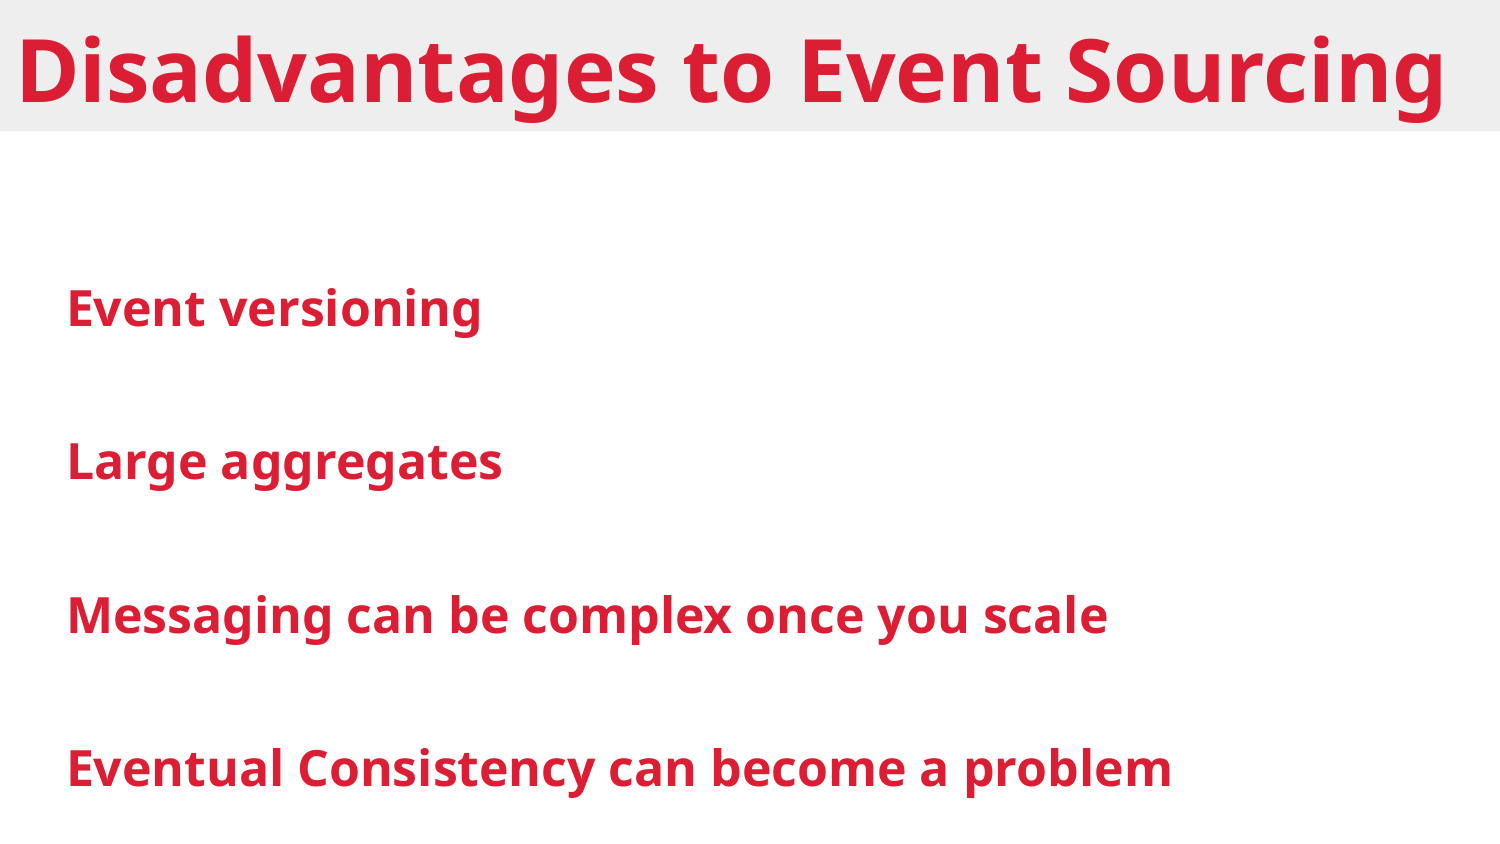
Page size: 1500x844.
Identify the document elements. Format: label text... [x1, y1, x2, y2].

list Event versioning Large aggregates Messaging can be complex once you scale Eventual Consistency can become a problem [51, 201, 1449, 750]
title Disadvantages to Event Sourcing [0, 0, 1500, 132]
